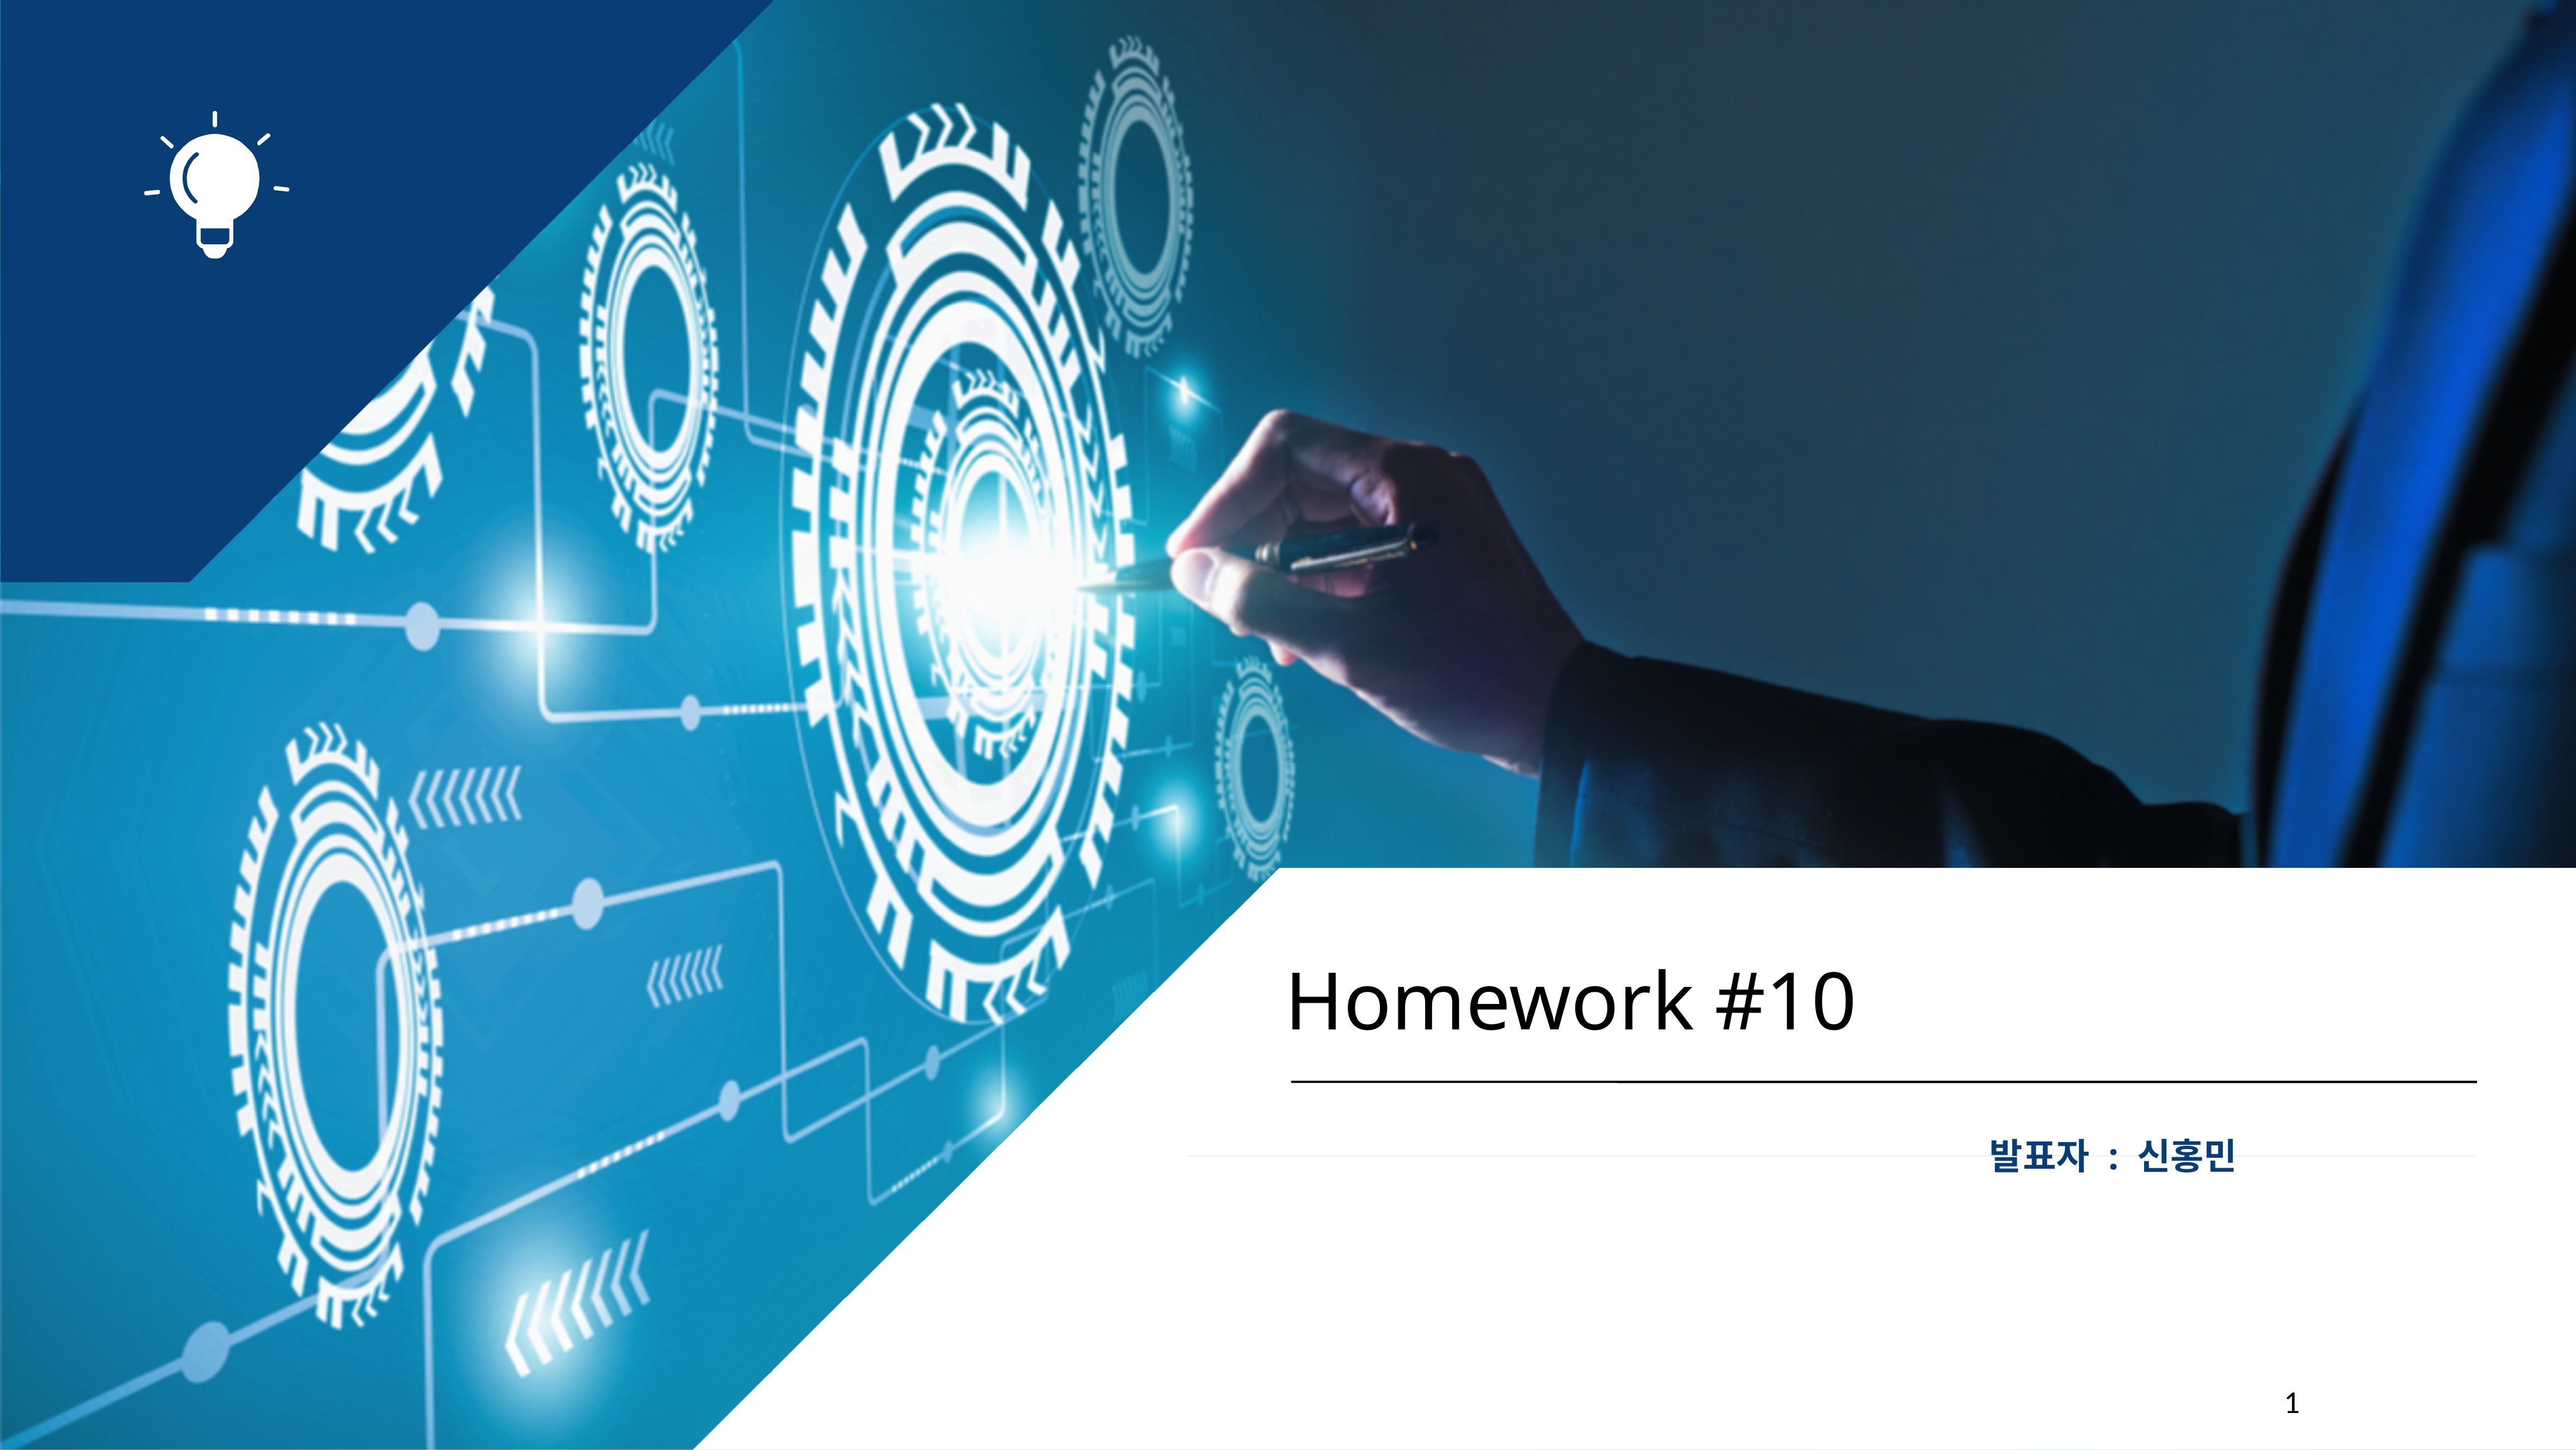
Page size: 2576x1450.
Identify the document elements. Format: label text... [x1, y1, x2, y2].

text_box 발표자 : 신홍민 [1981, 1129, 2389, 1181]
text_box Homework #10 [1285, 950, 1857, 1046]
text_box [0, 0, 2576, 1450]
